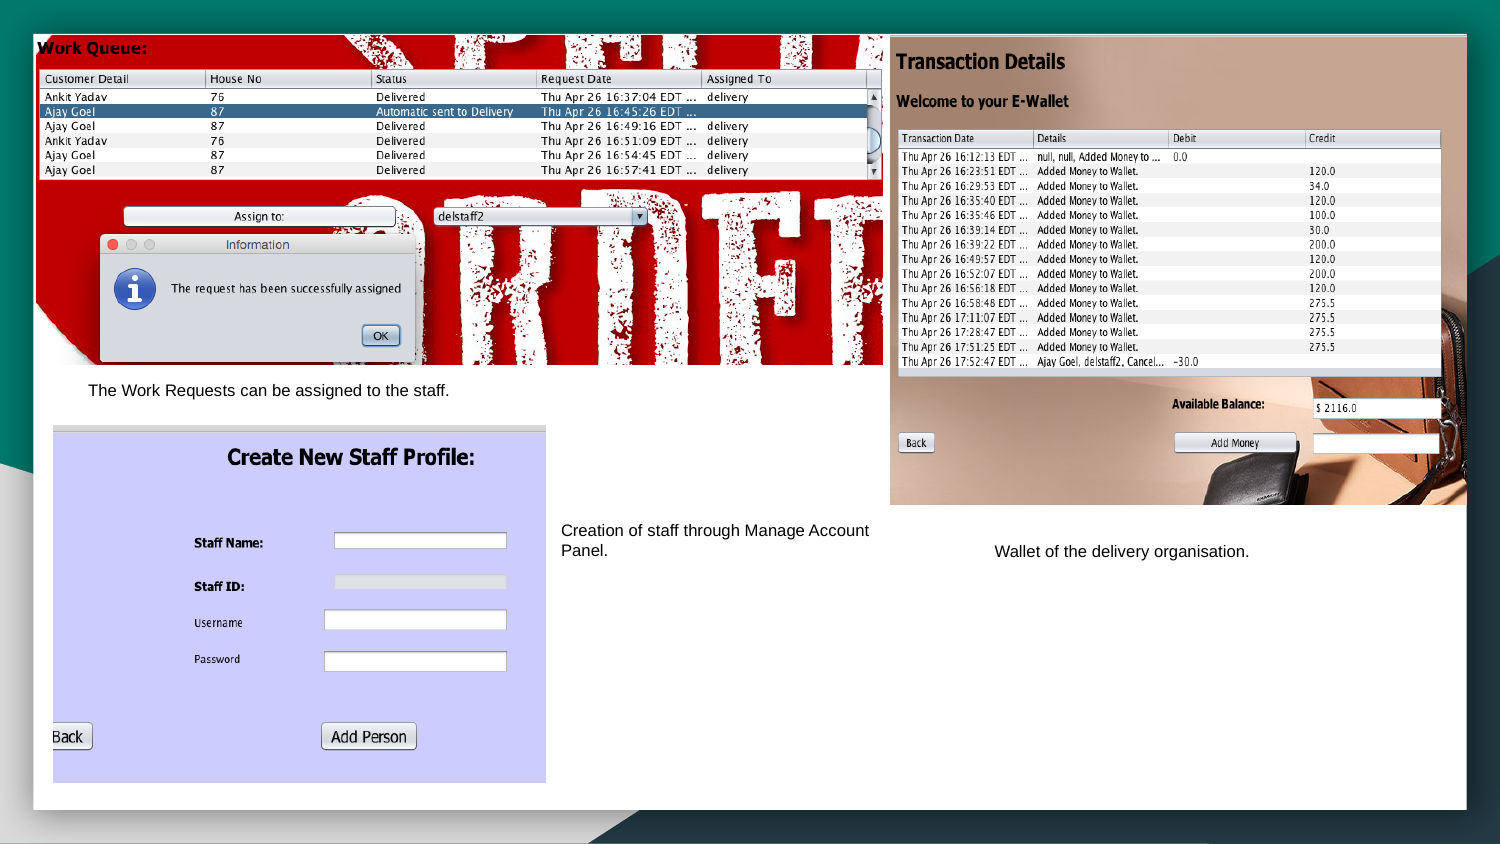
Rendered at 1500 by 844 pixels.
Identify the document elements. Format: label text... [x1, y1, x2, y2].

text_box Creation of staff through Manage Account Panel. [551, 504, 1067, 566]
picture [35, 34, 883, 365]
text_box The Work Requests can be assigned to the staff. [73, 373, 594, 426]
picture [890, 34, 1468, 506]
picture [53, 425, 547, 783]
text_box Wallet of the delivery organisation. [979, 525, 1500, 587]
